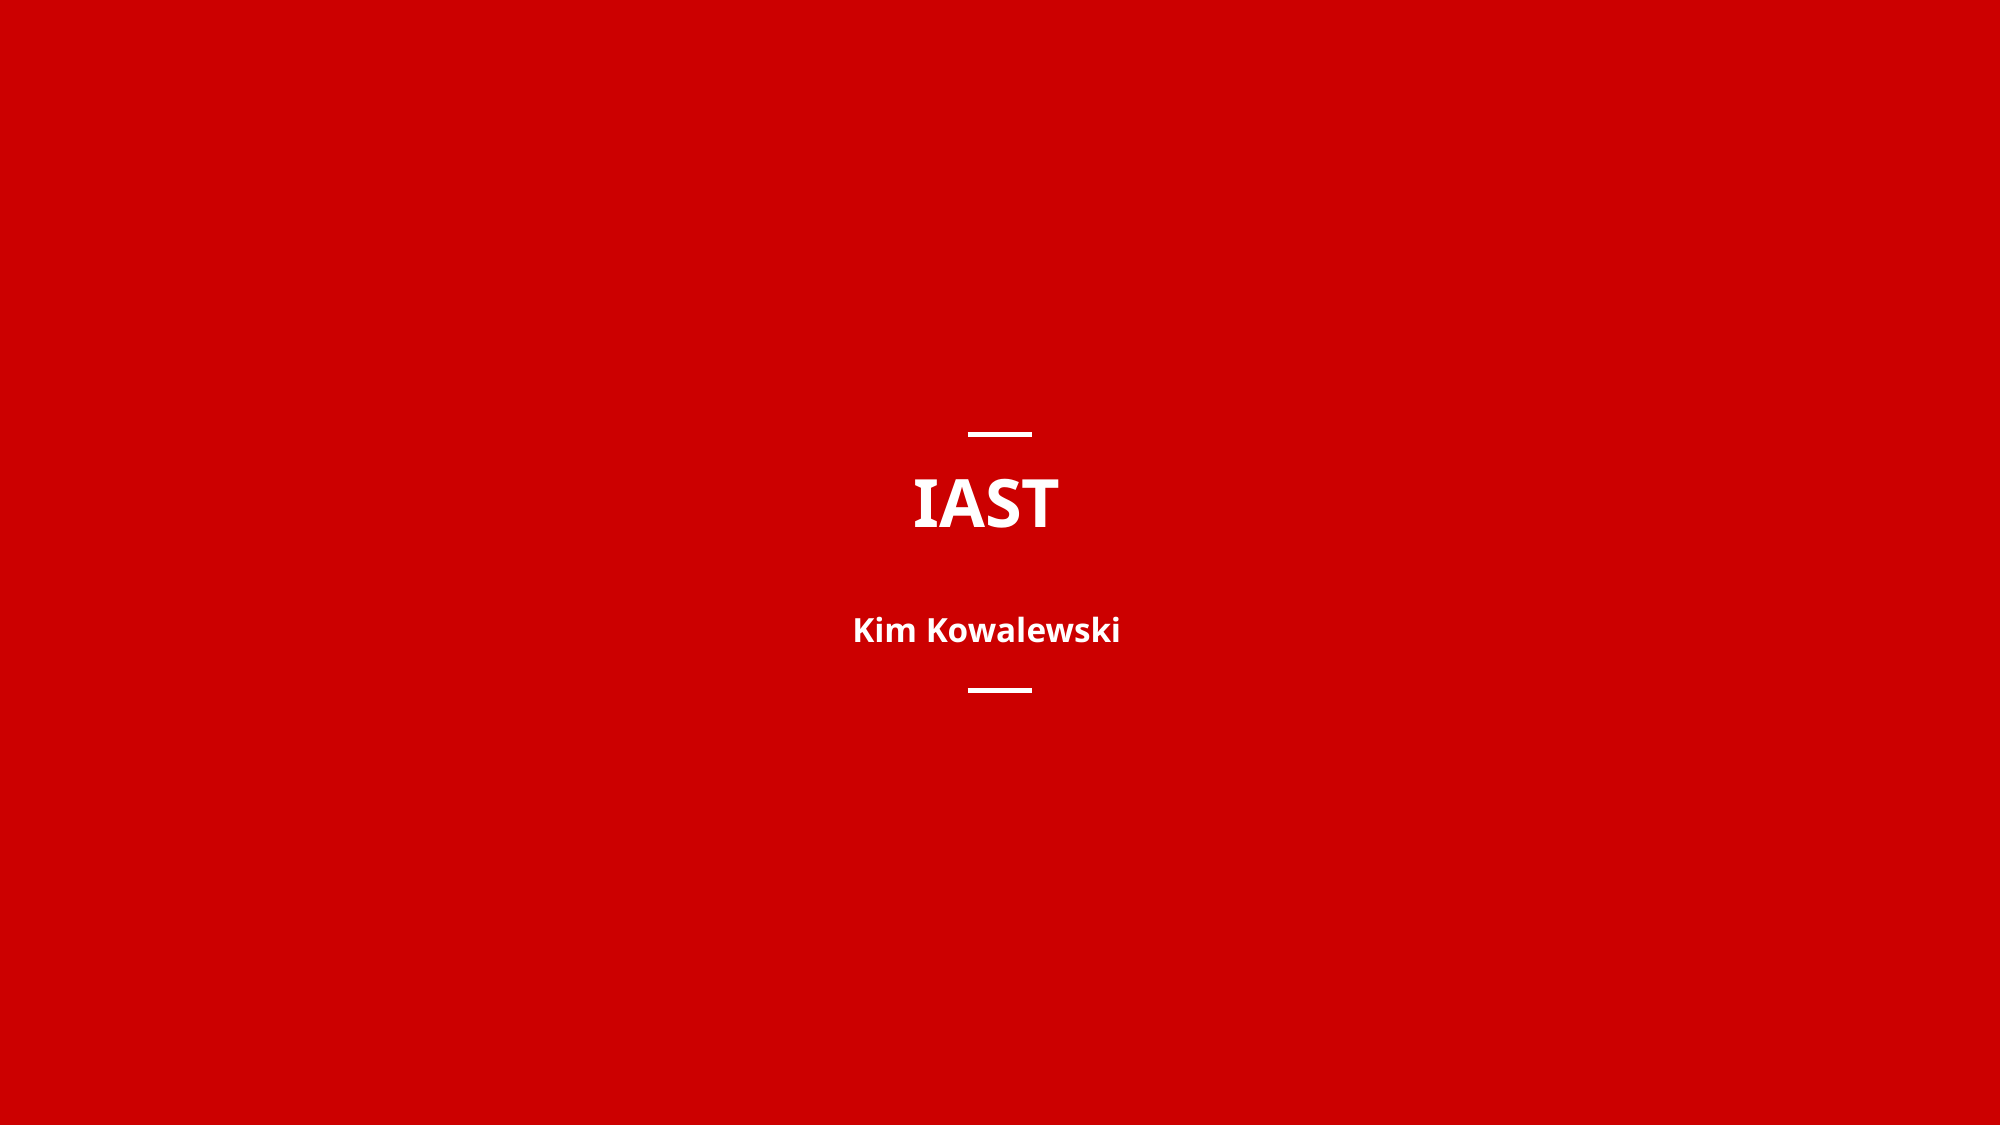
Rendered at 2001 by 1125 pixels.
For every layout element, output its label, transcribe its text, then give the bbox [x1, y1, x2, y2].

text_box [967, 434, 1033, 691]
title IAST Kim Kowalewski [1038, 562, 1590, 638]
title IAST Kim Kowalewski [384, 562, 962, 638]
